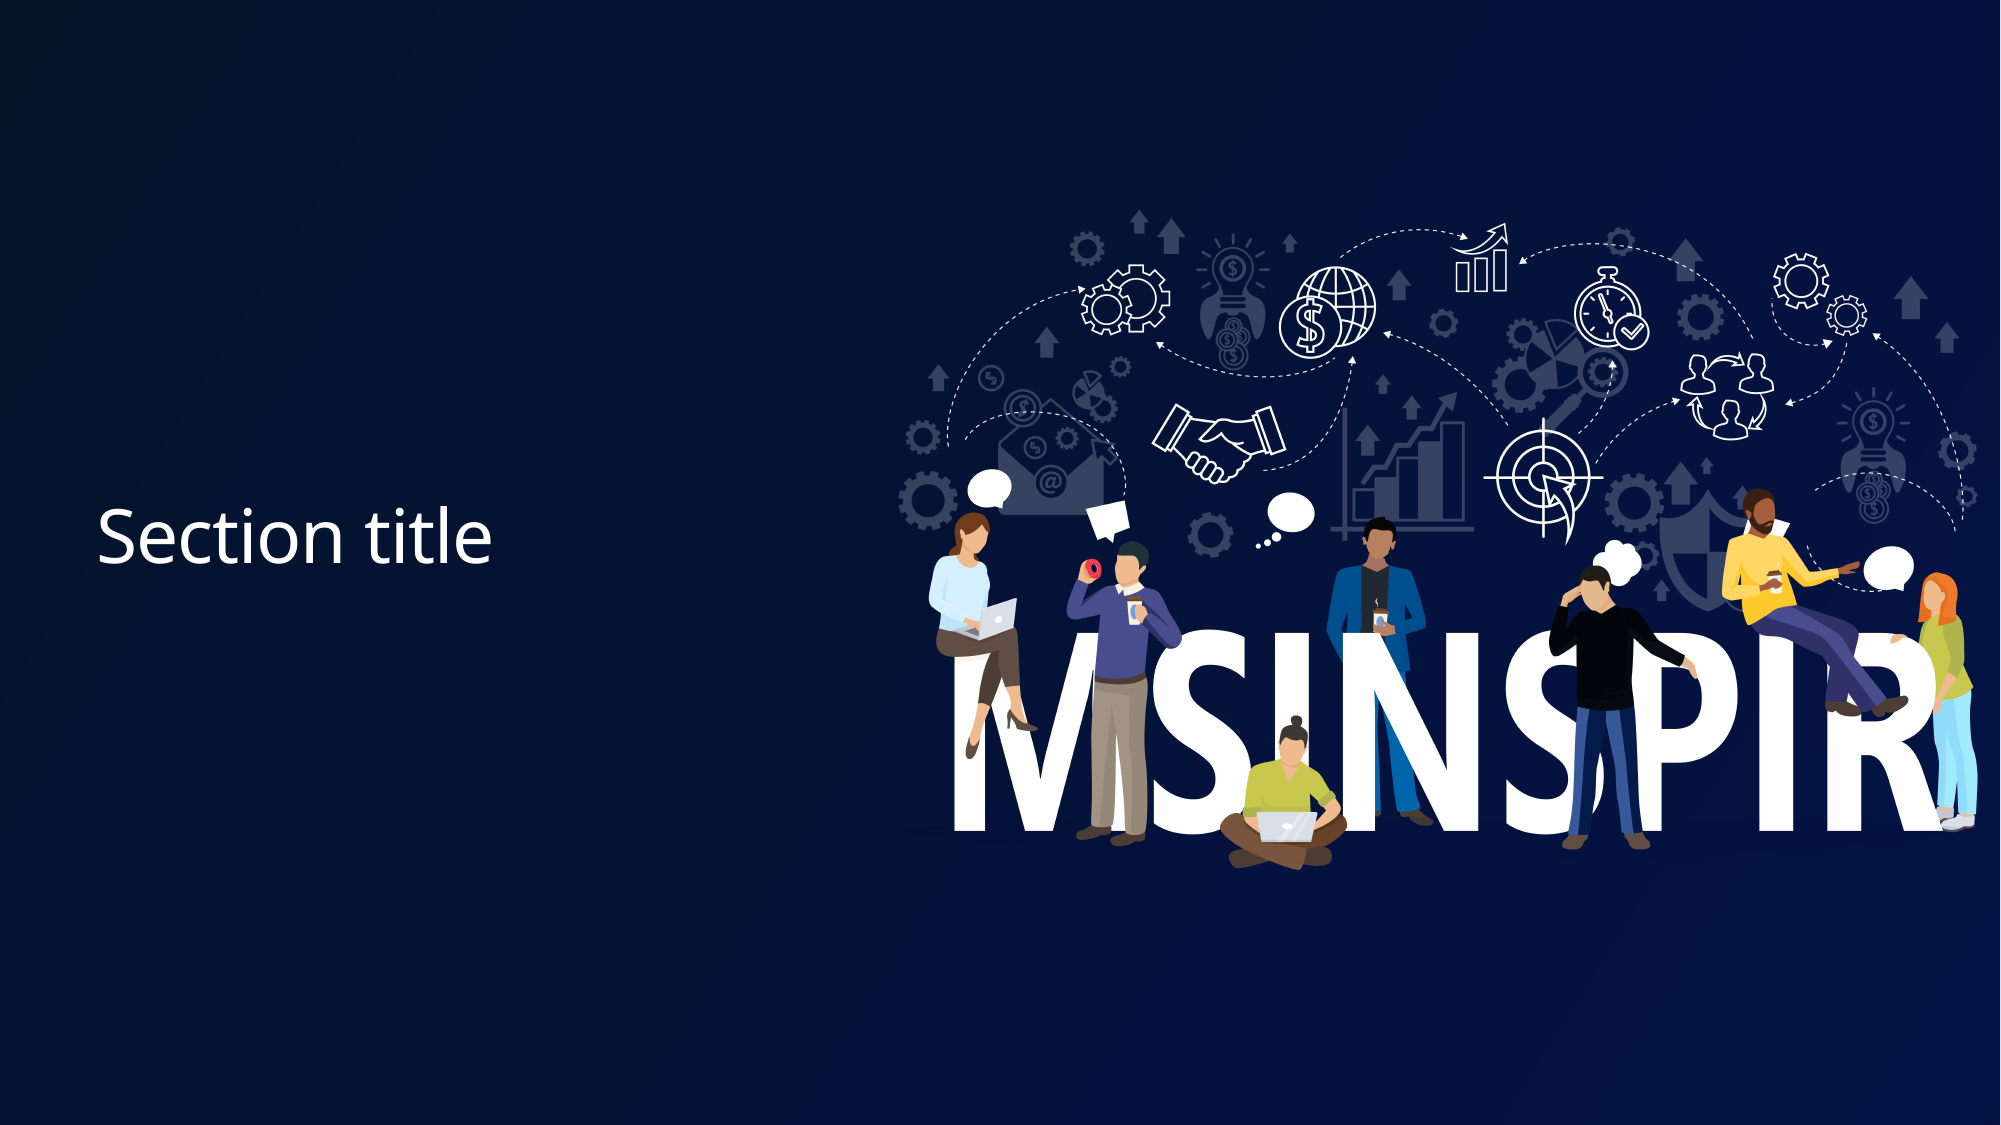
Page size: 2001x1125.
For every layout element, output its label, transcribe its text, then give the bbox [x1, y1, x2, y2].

picture [0, 0, 2001, 1125]
title Section title [96, 498, 1596, 580]
